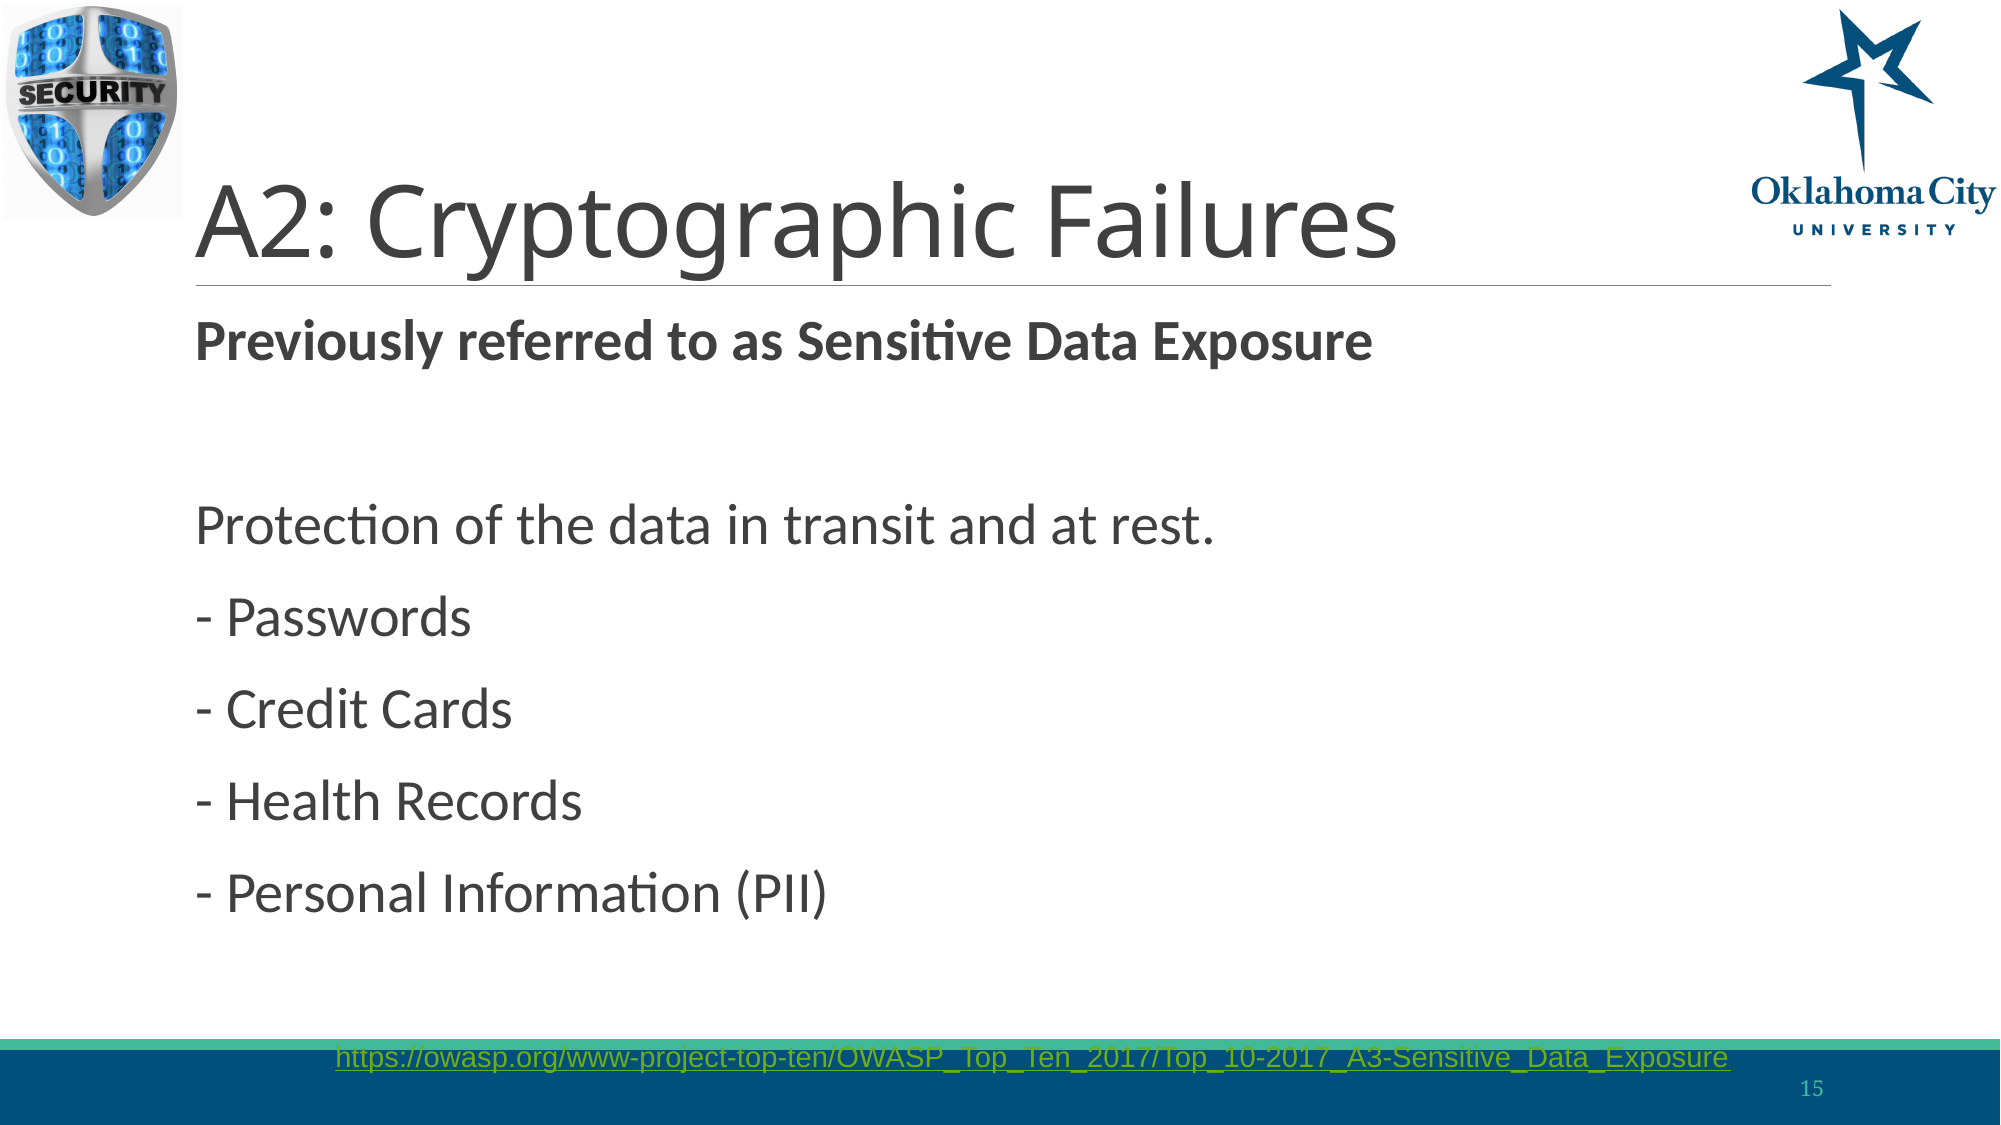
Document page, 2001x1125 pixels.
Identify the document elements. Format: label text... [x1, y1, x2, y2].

slide_number 15 [1624, 1059, 1840, 1120]
picture [1740, 0, 2001, 246]
title A2: Cryptographic Failures [180, 47, 1830, 285]
list Previously referred to as Sensitive Data Exposure Protection of the data in transit and at rest. - Passwords - Credit Cards - Health Records - Personal Information (PII) [180, 302, 1830, 963]
picture [2, 3, 183, 221]
text_box https://owasp.org/www-project-top-ten/OWASP_Top_Ten_2017/Top_10-2017_A3-Sensitive_Data_Exposure [320, 1031, 1746, 1082]
